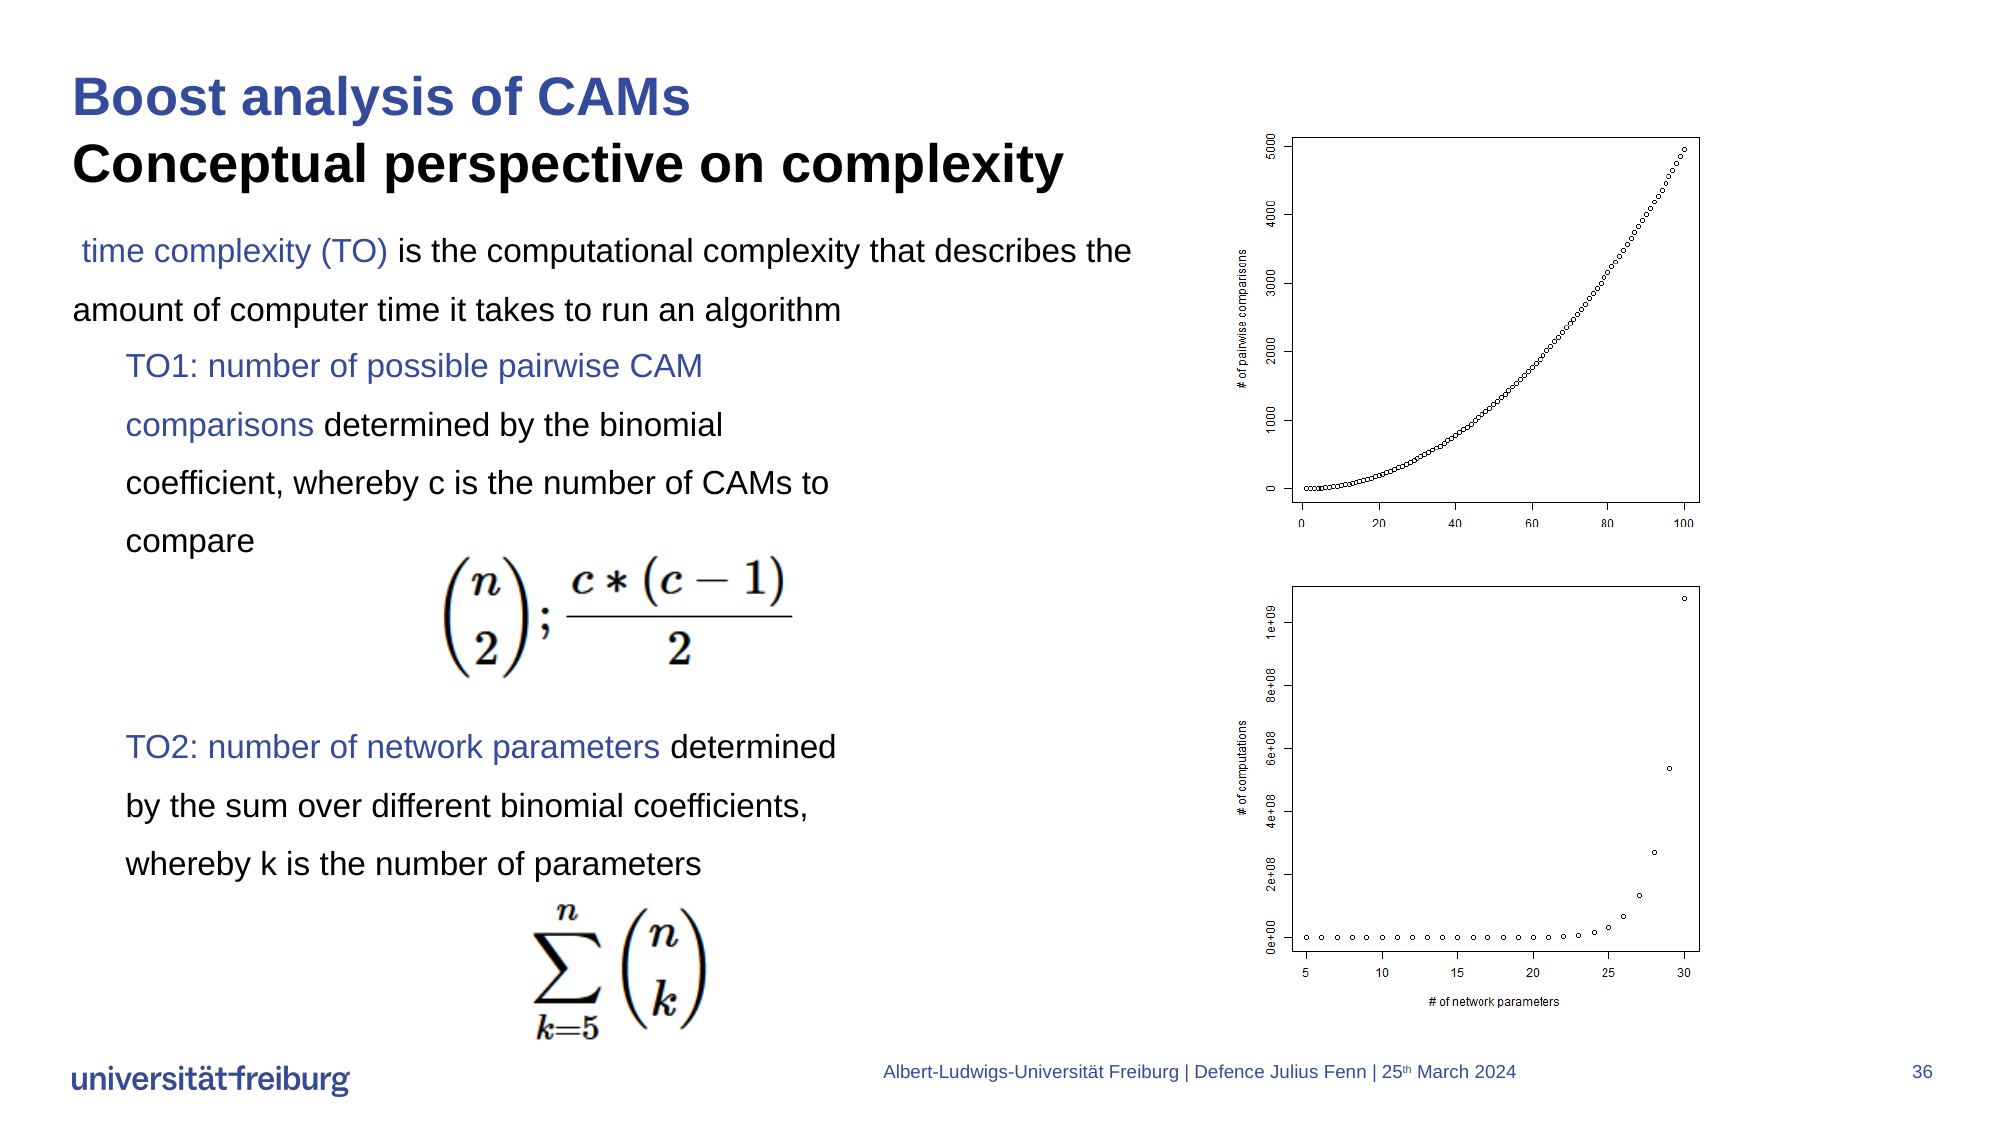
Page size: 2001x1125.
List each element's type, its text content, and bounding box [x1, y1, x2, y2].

slide_number 36 [1873, 1060, 1933, 1090]
list time complexity (TO) is the computational complexity that describes the amount of computer time it takes to run an algorithm [72, 211, 1143, 332]
footer Albert-Ludwigs-Universität Freiburg | Defence Julius Fenn | 25th March 2024 [488, 1060, 1517, 1090]
picture [72, 1085, 351, 1097]
picture [1233, 78, 1729, 1023]
picture [511, 889, 718, 1060]
picture [424, 536, 805, 696]
title Boost analysis of CAMs Conceptual perspective on complexity [72, 59, 1933, 212]
text_box TO1: number of possible pairwise CAM comparisons determined by the binomial coefficient, whereby c is the number of CAMs to compare TO2: number of network parameters determined by the sum over different binomial coefficients, whereby k is the number of parameters [72, 326, 847, 1085]
